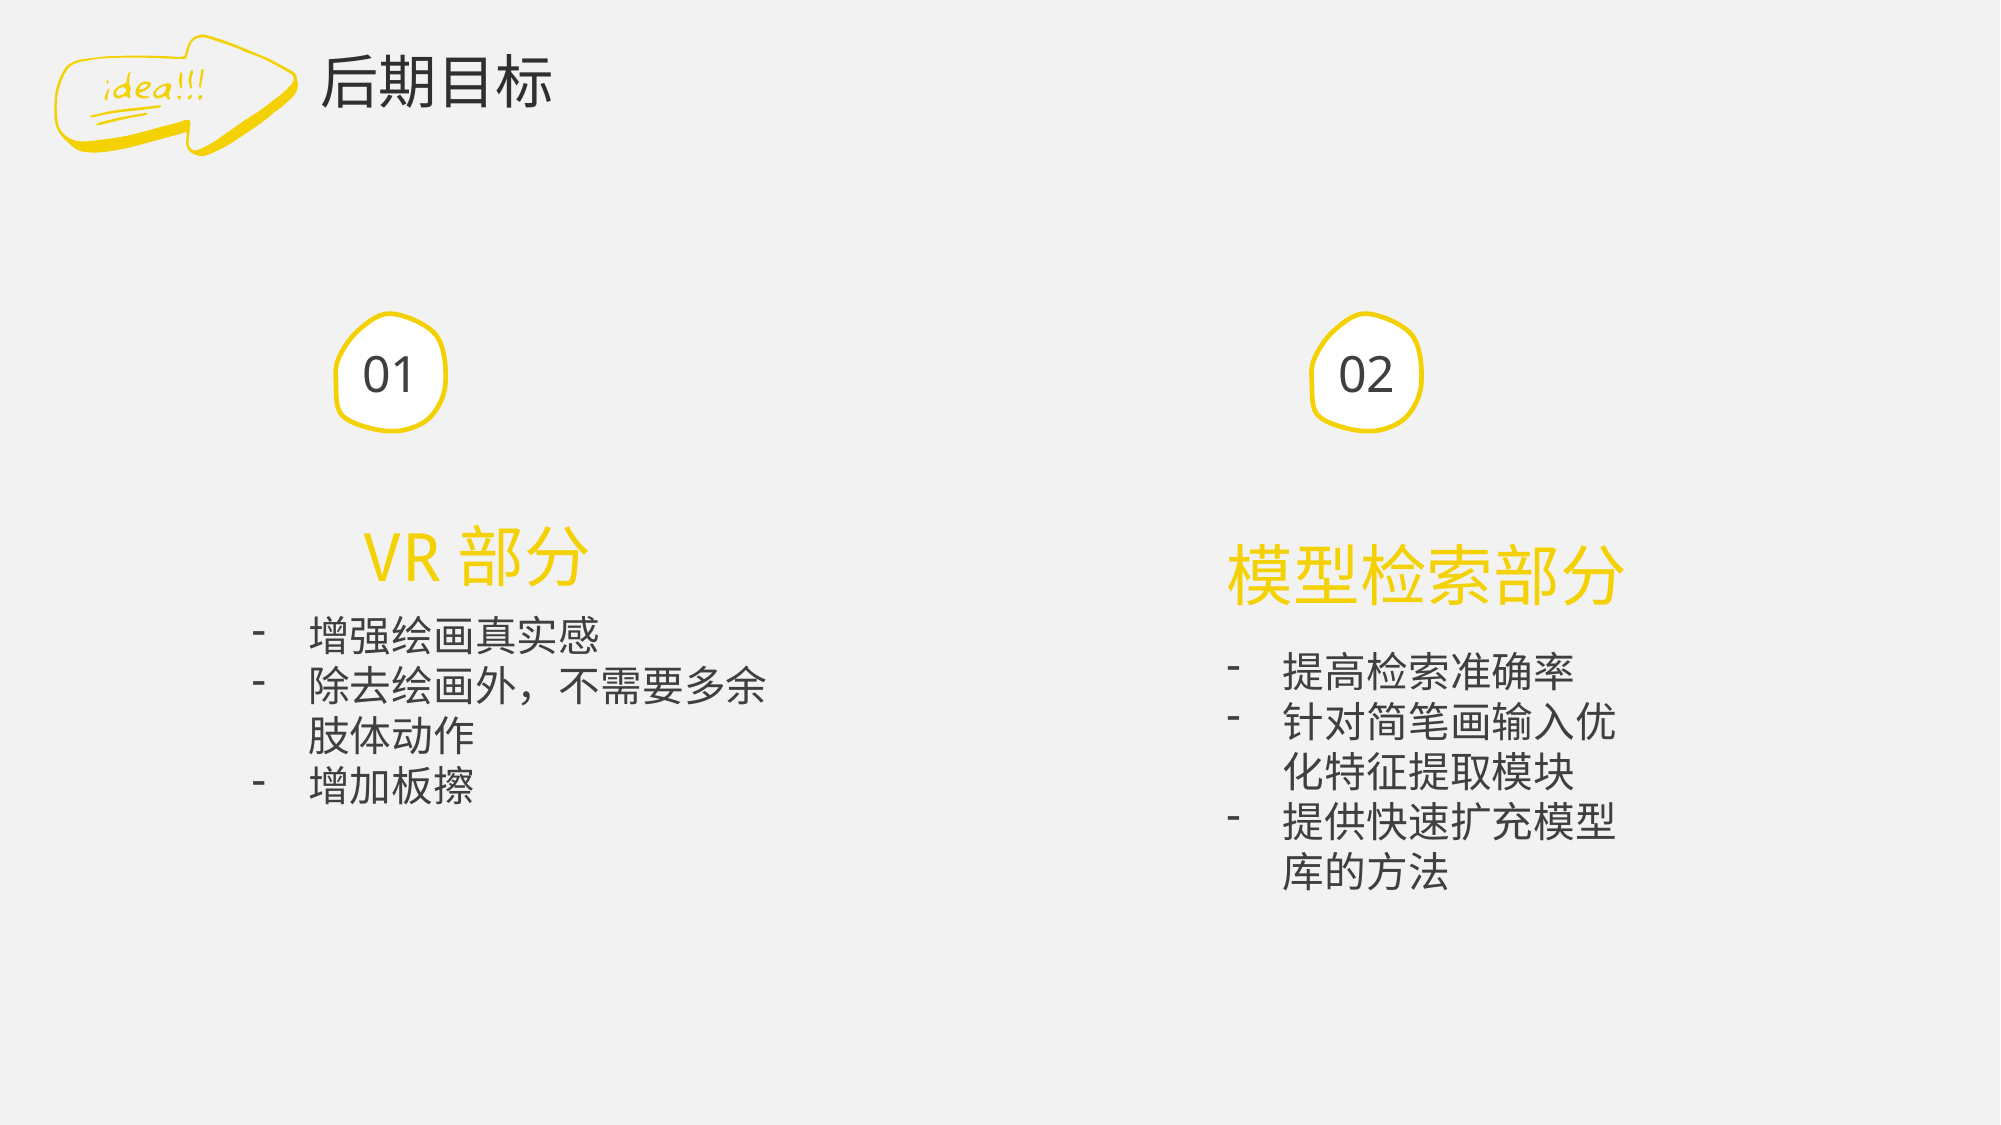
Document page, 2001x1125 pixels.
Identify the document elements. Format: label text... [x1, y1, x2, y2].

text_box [1211, 525, 1732, 906]
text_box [223, 507, 789, 871]
text_box [54, 34, 298, 157]
text_box 01 [334, 312, 447, 433]
text_box 02 [1310, 312, 1423, 433]
text_box 后期目标 [306, 37, 934, 123]
